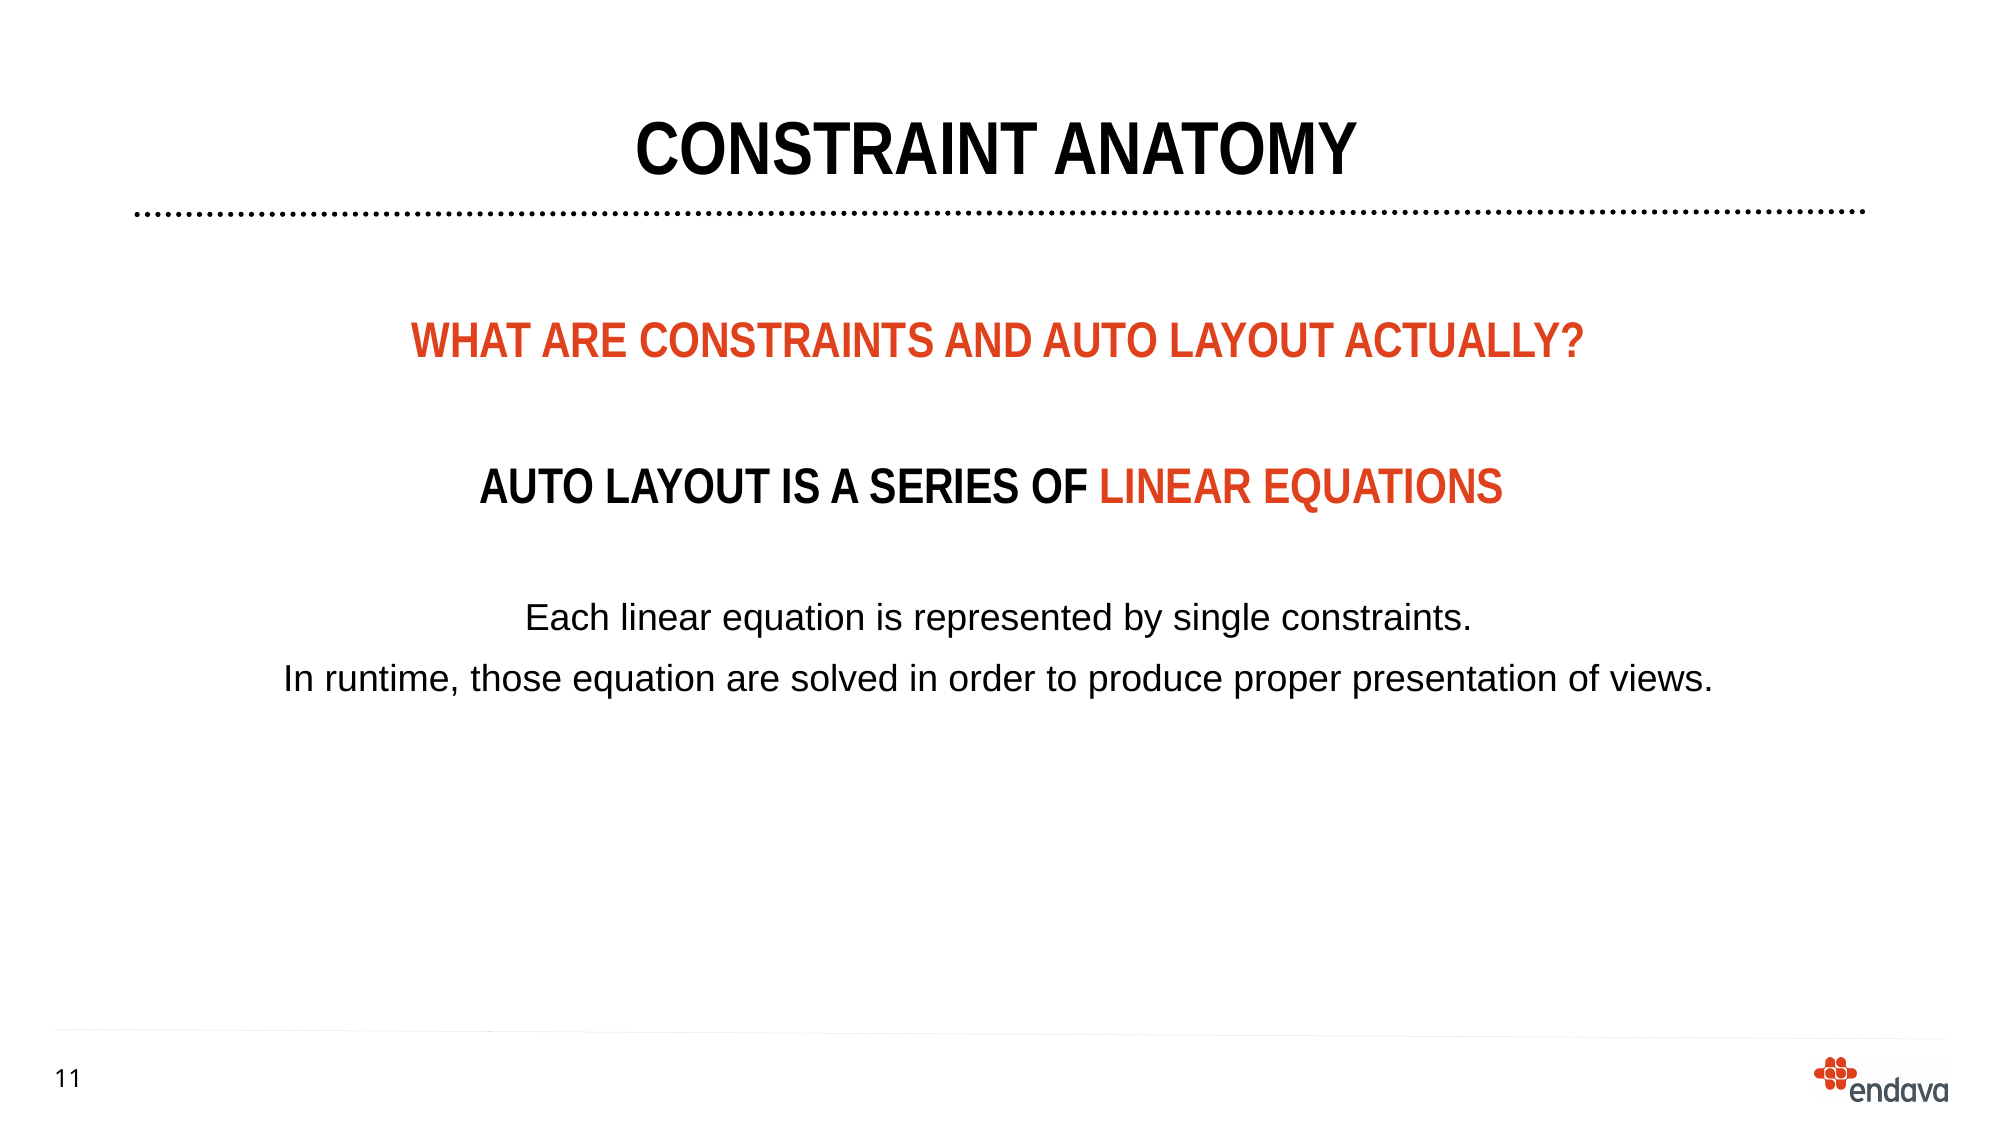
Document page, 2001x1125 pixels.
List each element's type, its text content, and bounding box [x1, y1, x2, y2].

list Each linear equation is represented by single constraints. In runtime, those equation are solved in order to produce proper presentation of views. [199, 590, 1813, 881]
list auto layout is a series of linear equations [198, 452, 1812, 523]
list What are constraints and auto layout actually? [199, 306, 1813, 376]
title CONSTRAINT anatomy [198, 26, 1812, 195]
picture [1814, 1057, 1948, 1102]
